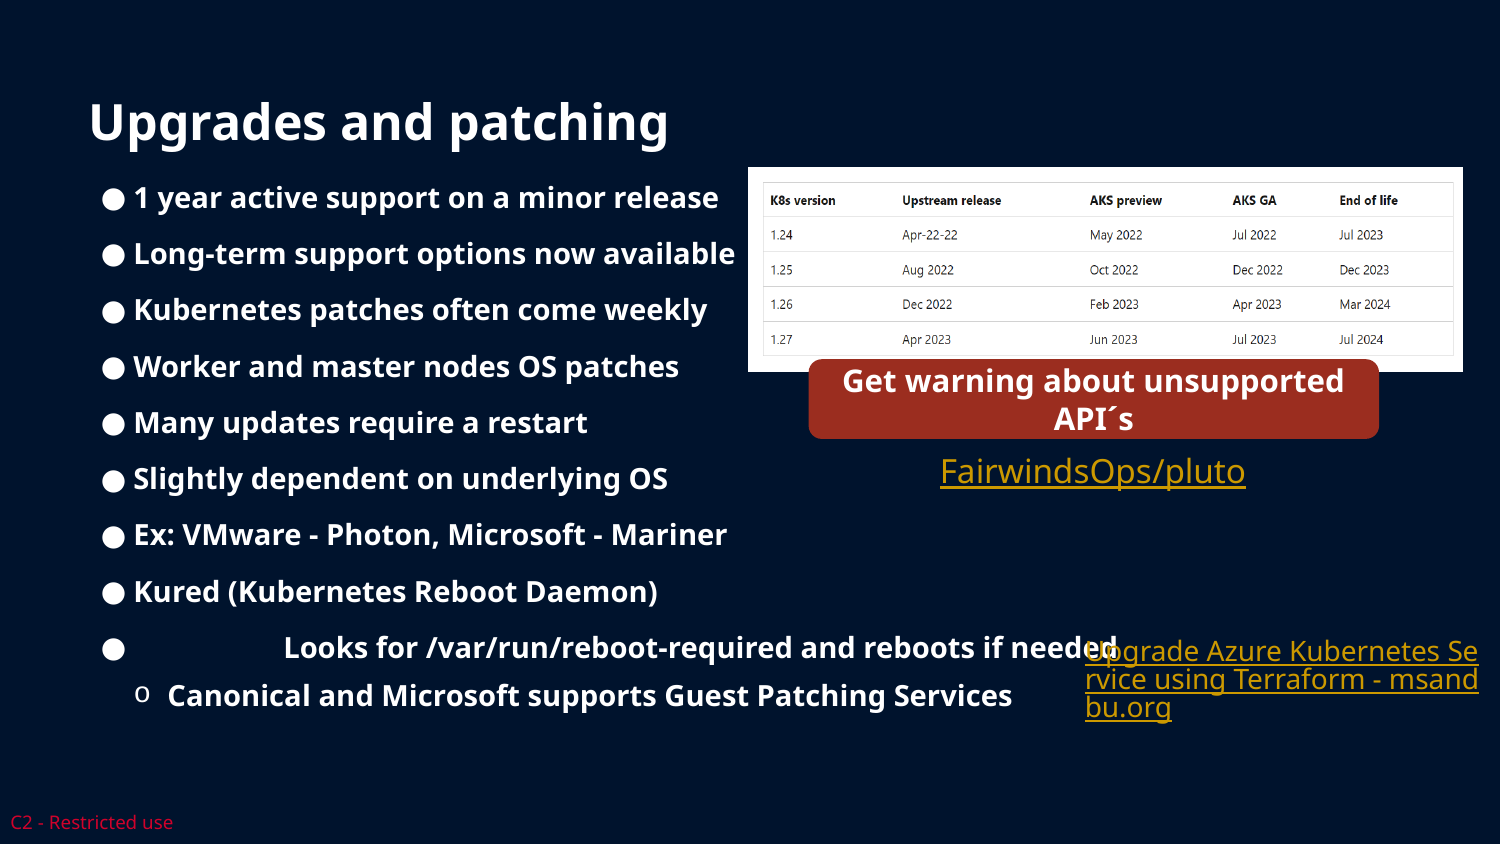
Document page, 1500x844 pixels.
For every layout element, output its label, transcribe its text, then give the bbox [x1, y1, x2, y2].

text_box FairwindsOps/pluto [925, 443, 1500, 504]
picture [748, 167, 1463, 372]
text_box Upgrade Azure Kubernetes Service using Terraform - msandbu.org [1070, 626, 1500, 680]
text_box Get warning about unsupported API´s [807, 372, 1381, 440]
list 1 year active support on a minor release Long-term support options now available Kubernetes patches often come weekly Worker and master nodes OS patches Many updates require a restart Slightly dependent on underlying OS Ex: VMware - Photon, Microsoft - Mariner Kured (Kubernetes Reboot Daemon) Looks for /var/run/reboot-required and reboots if needed Canonical and Microsoft supports Guest Patching Services [88, 160, 1411, 827]
title Upgrades and patching [88, 90, 1412, 161]
